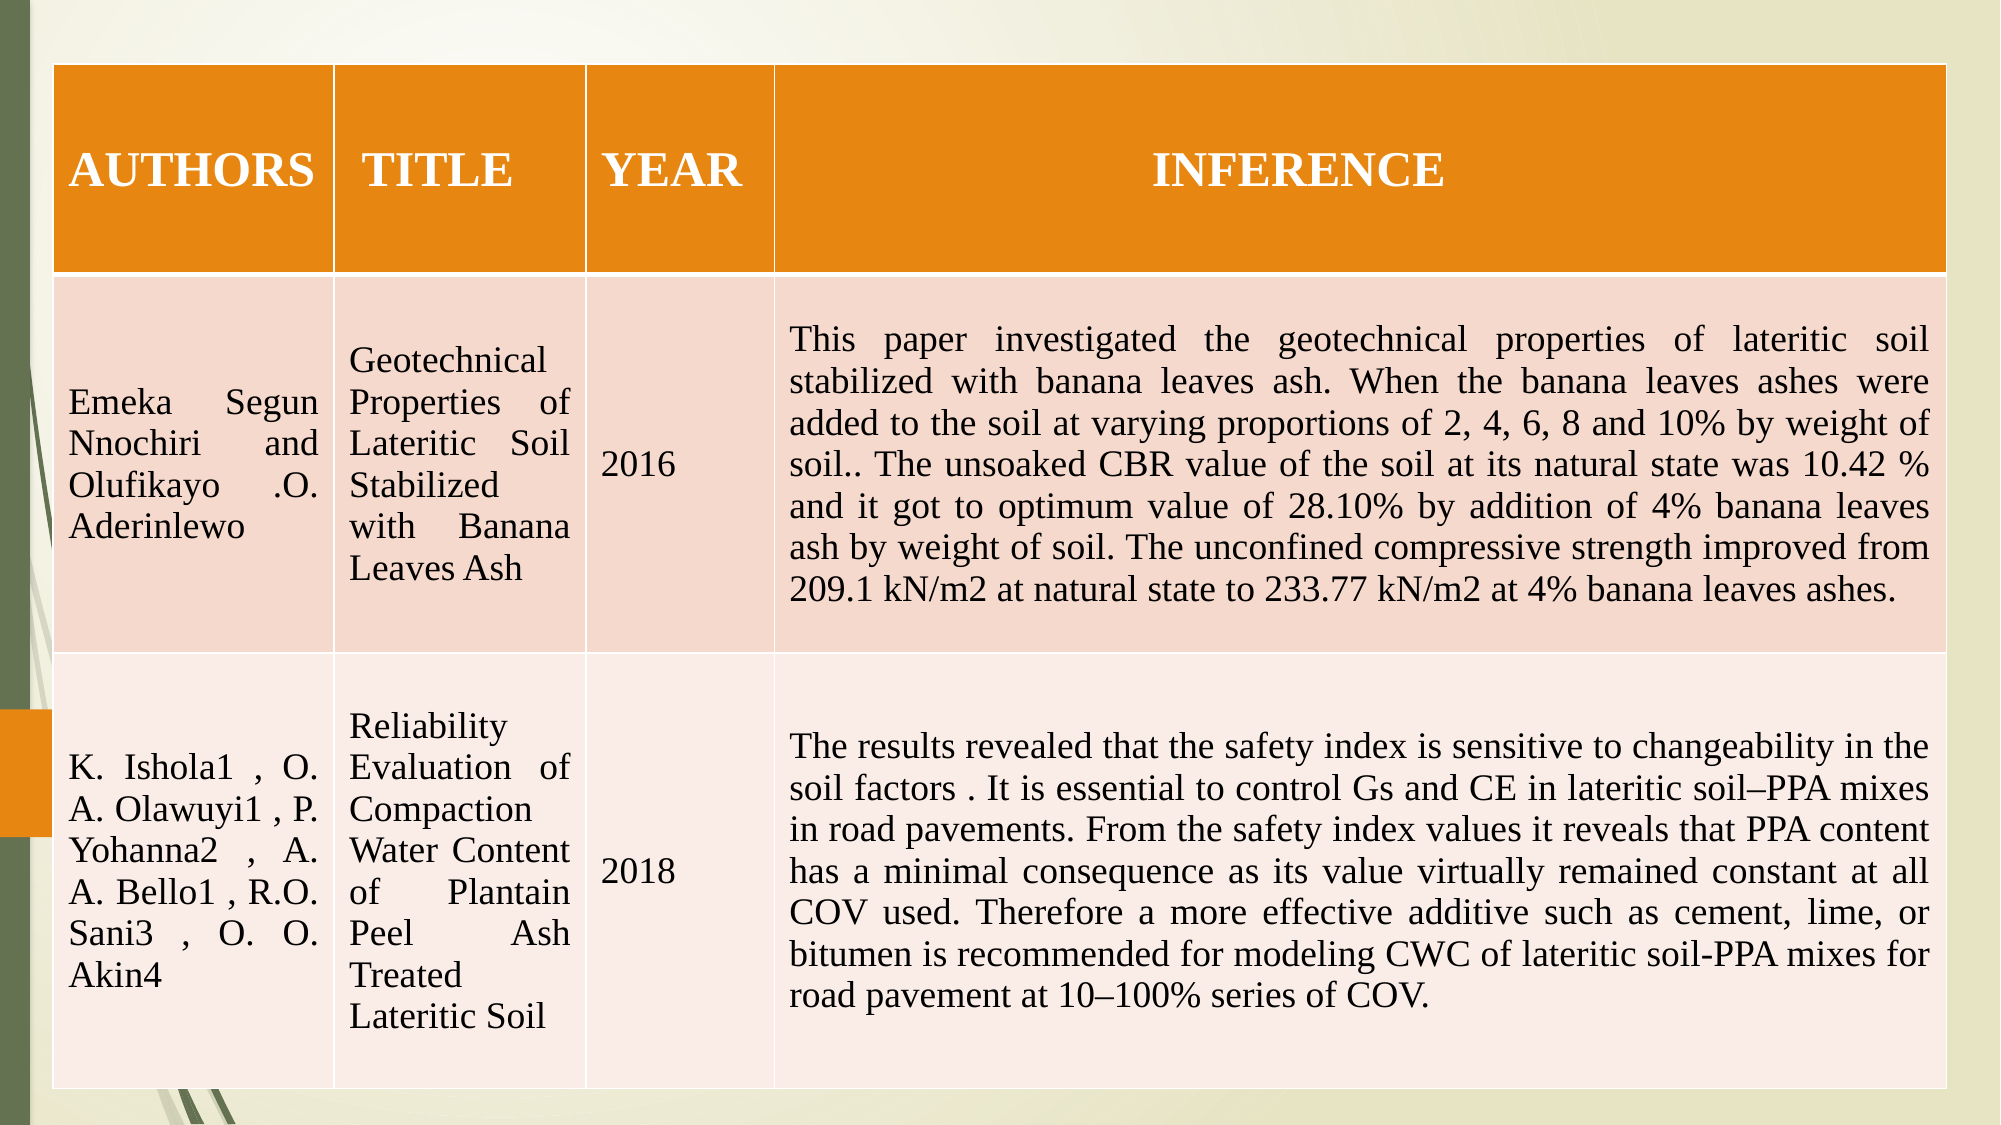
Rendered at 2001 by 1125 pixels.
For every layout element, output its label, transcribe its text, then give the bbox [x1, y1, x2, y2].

table_header INFERENCE [775, 65, 1946, 272]
table_cell K. Ishola1 , O. A. Olawuyi1 , P. Yohanna2 , A. A. Bello1 , R.O. Sani3 , O. O. Akin4 [54, 654, 333, 1088]
table_cell The results revealed that the safety index is sensitive to changeability in the soil factors . It is essential to control Gs and CE in lateritic soil–PPA mixes in road pavements. From the safety index values it reveals that PPA content has a minimal consequence as its value virtually remained constant at all COV used. Therefore a more effective additive such as cement, lime, or bitumen is recommended for modeling CWC of lateritic soil-PPA mixes for road pavement at 10–100% series of COV. [775, 654, 1946, 1088]
table_header YEAR [587, 65, 774, 272]
table_header AUTHORS [54, 65, 333, 272]
table_cell This paper investigated the geotechnical properties of lateritic soil stabilized with banana leaves ash. When the banana leaves ashes were added to the soil at varying proportions of 2, 4, 6, 8 and 10% by weight of soil.. The unsoaked CBR value of the soil at its natural state was 10.42 % and it got to optimum value of 28.10% by addition of 4% banana leaves ash by weight of soil. The unconfined compressive strength improved from 209.1 kN/m2 at natural state to 233.77 kN/m2 at 4% banana leaves ashes. [775, 277, 1946, 652]
table_cell Reliability Evaluation of Compaction Water Content of Plantain Peel Ash Treated Lateritic Soil [335, 654, 585, 1088]
table_header TITLE [335, 65, 585, 272]
table_cell 2018 [587, 654, 774, 1088]
table_cell Emeka Segun Nnochiri and Olufikayo .O. Aderinlewo [54, 277, 333, 652]
table_cell 2016 [587, 277, 774, 652]
table_cell Geotechnical Properties of Lateritic Soil Stabilized with Banana Leaves Ash [335, 277, 585, 652]
